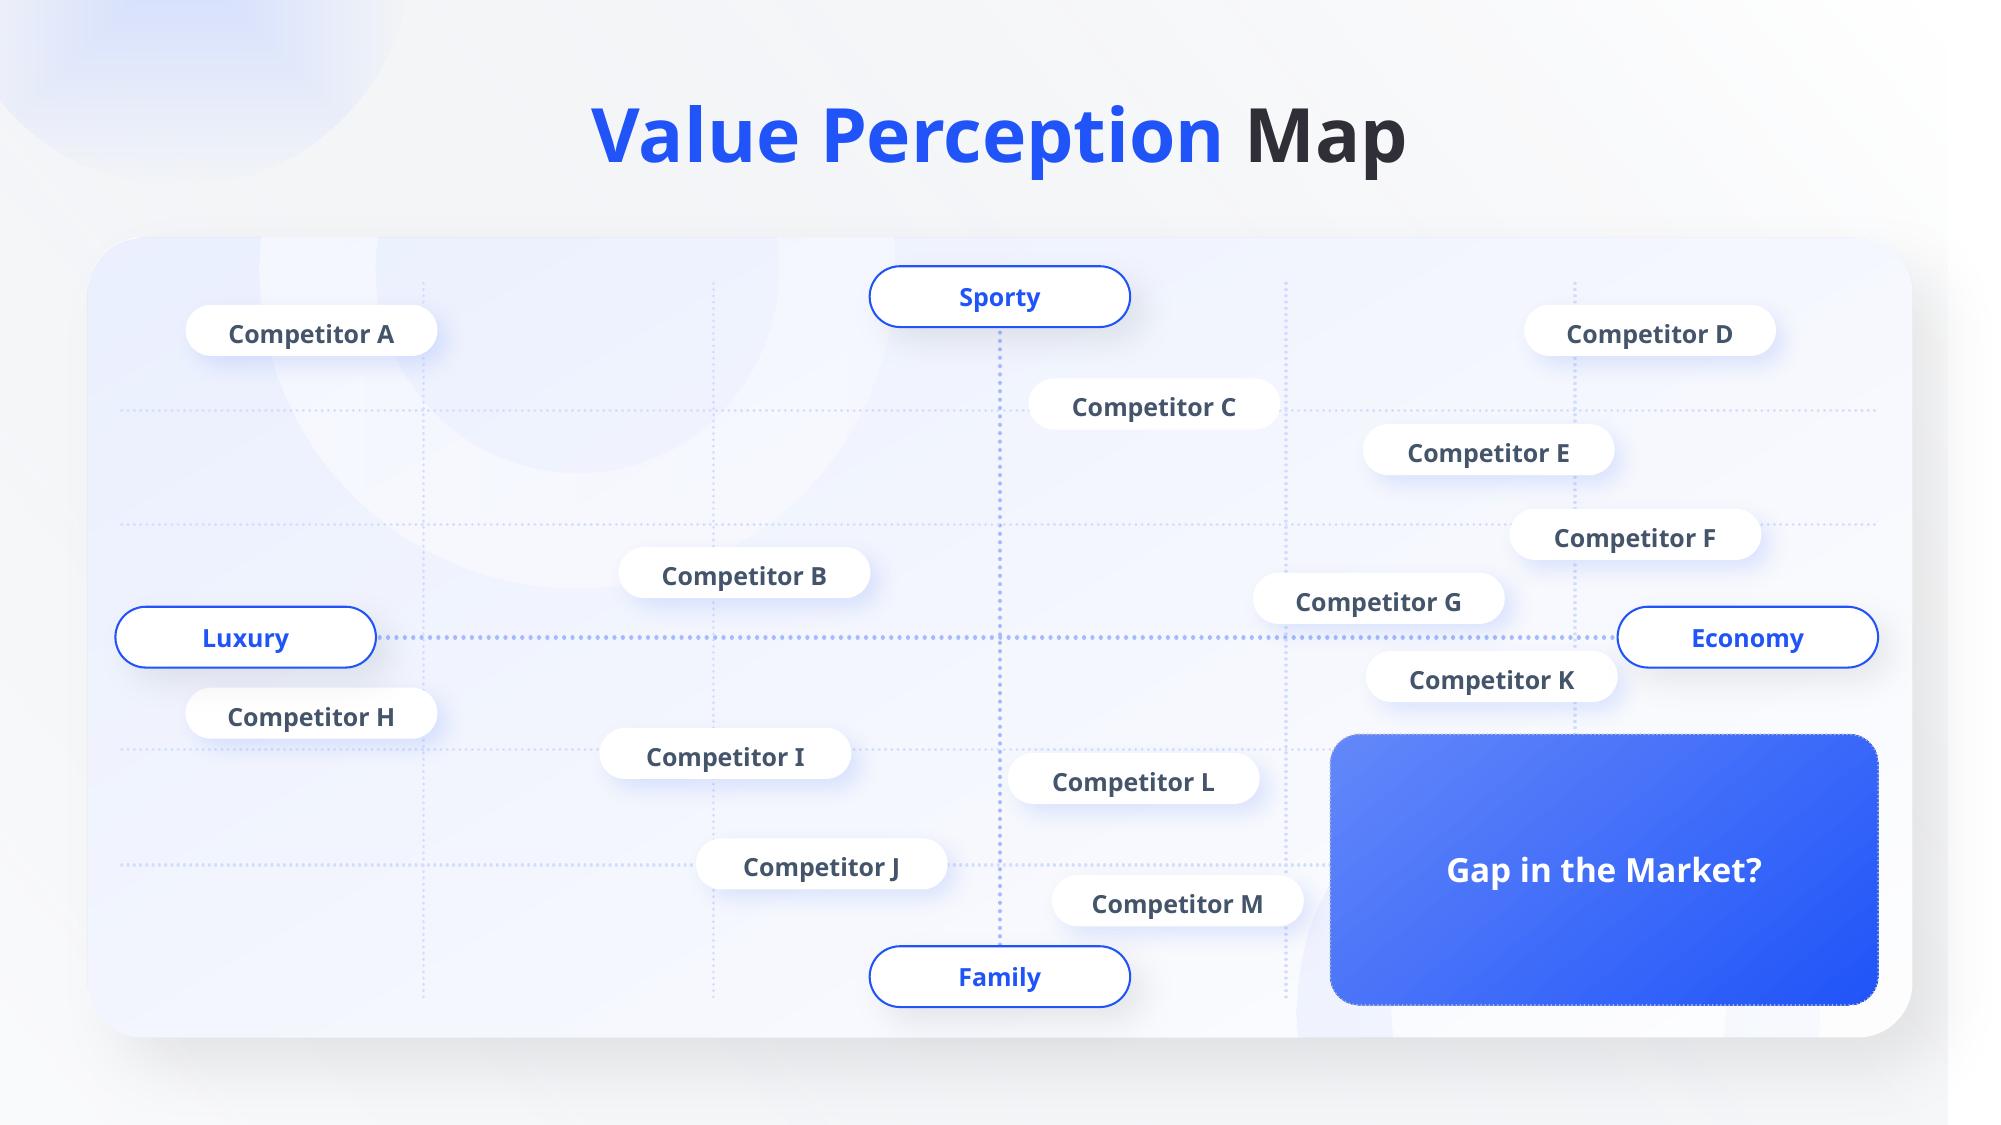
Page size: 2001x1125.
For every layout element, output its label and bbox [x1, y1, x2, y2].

text_box [121, 283, 1879, 998]
text_box [0, 0, 1948, 1125]
